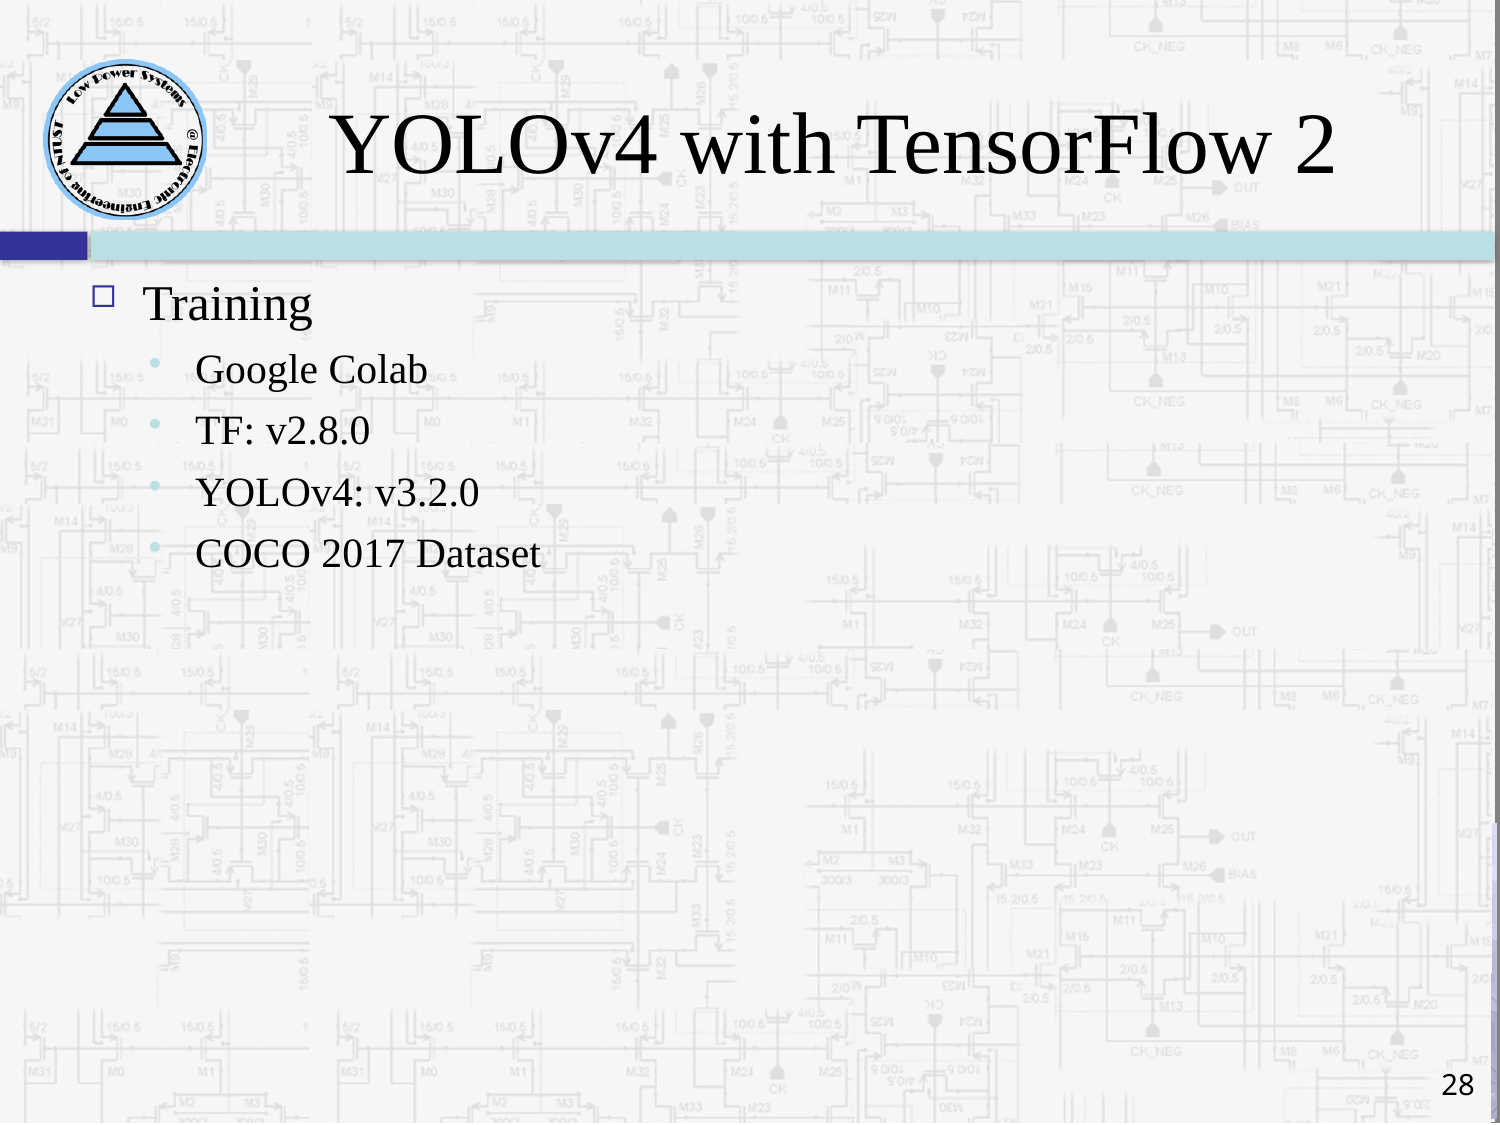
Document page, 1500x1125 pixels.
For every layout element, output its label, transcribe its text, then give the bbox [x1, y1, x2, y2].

title YOLOv4 with TensorFlow 2 [242, 45, 1425, 233]
list Training Google Colab TF: v2.8.0 YOLOv4: v3.2.0 COCO 2017 Dataset [75, 262, 1425, 1005]
slide_number 28 [1139, 1058, 1490, 1114]
picture [0, 0, 1500, 1123]
